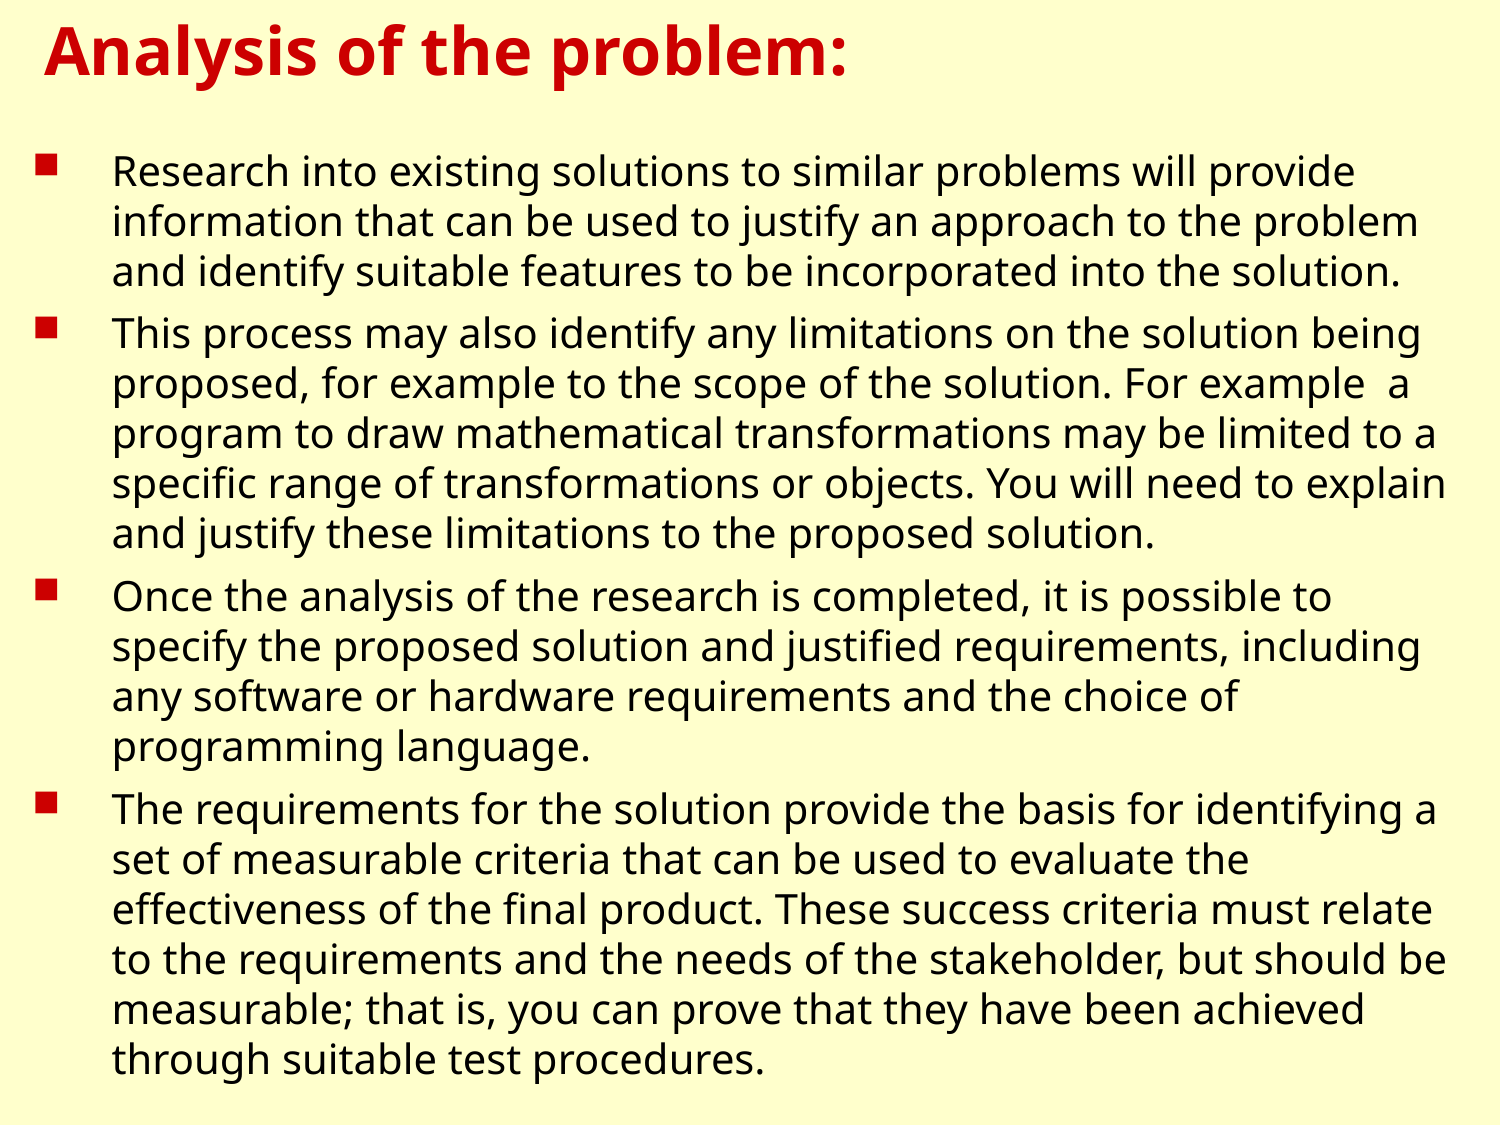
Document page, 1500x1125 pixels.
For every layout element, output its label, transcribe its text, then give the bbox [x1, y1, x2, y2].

list Research into existing solutions to similar problems will provide information that can be used to justify an approach to the problem and identify suitable features to be incorporated into the solution. This process may also identify any limitations on the solution being proposed, for example to the scope of the solution. For example a program to draw mathematical transformations may be limited to a specific range of transformations or objects. You will need to explain and justify these limitations to the proposed solution. Once the analysis of the research is completed, it is possible to specify the proposed solution and justified requirements, including any software or hardware requirements and the choice of programming language. The requirements for the solution provide the basis for identifying a set of measurable criteria that can be used to evaluate the effectiveness of the final product. These success criteria must relate to the requirements and the needs of the stakeholder, but should be measurable; that is, you can prove that they have been achieved through suitable test procedures. [17, 137, 1483, 1094]
title Analysis of the problem: [29, 1, 1471, 114]
